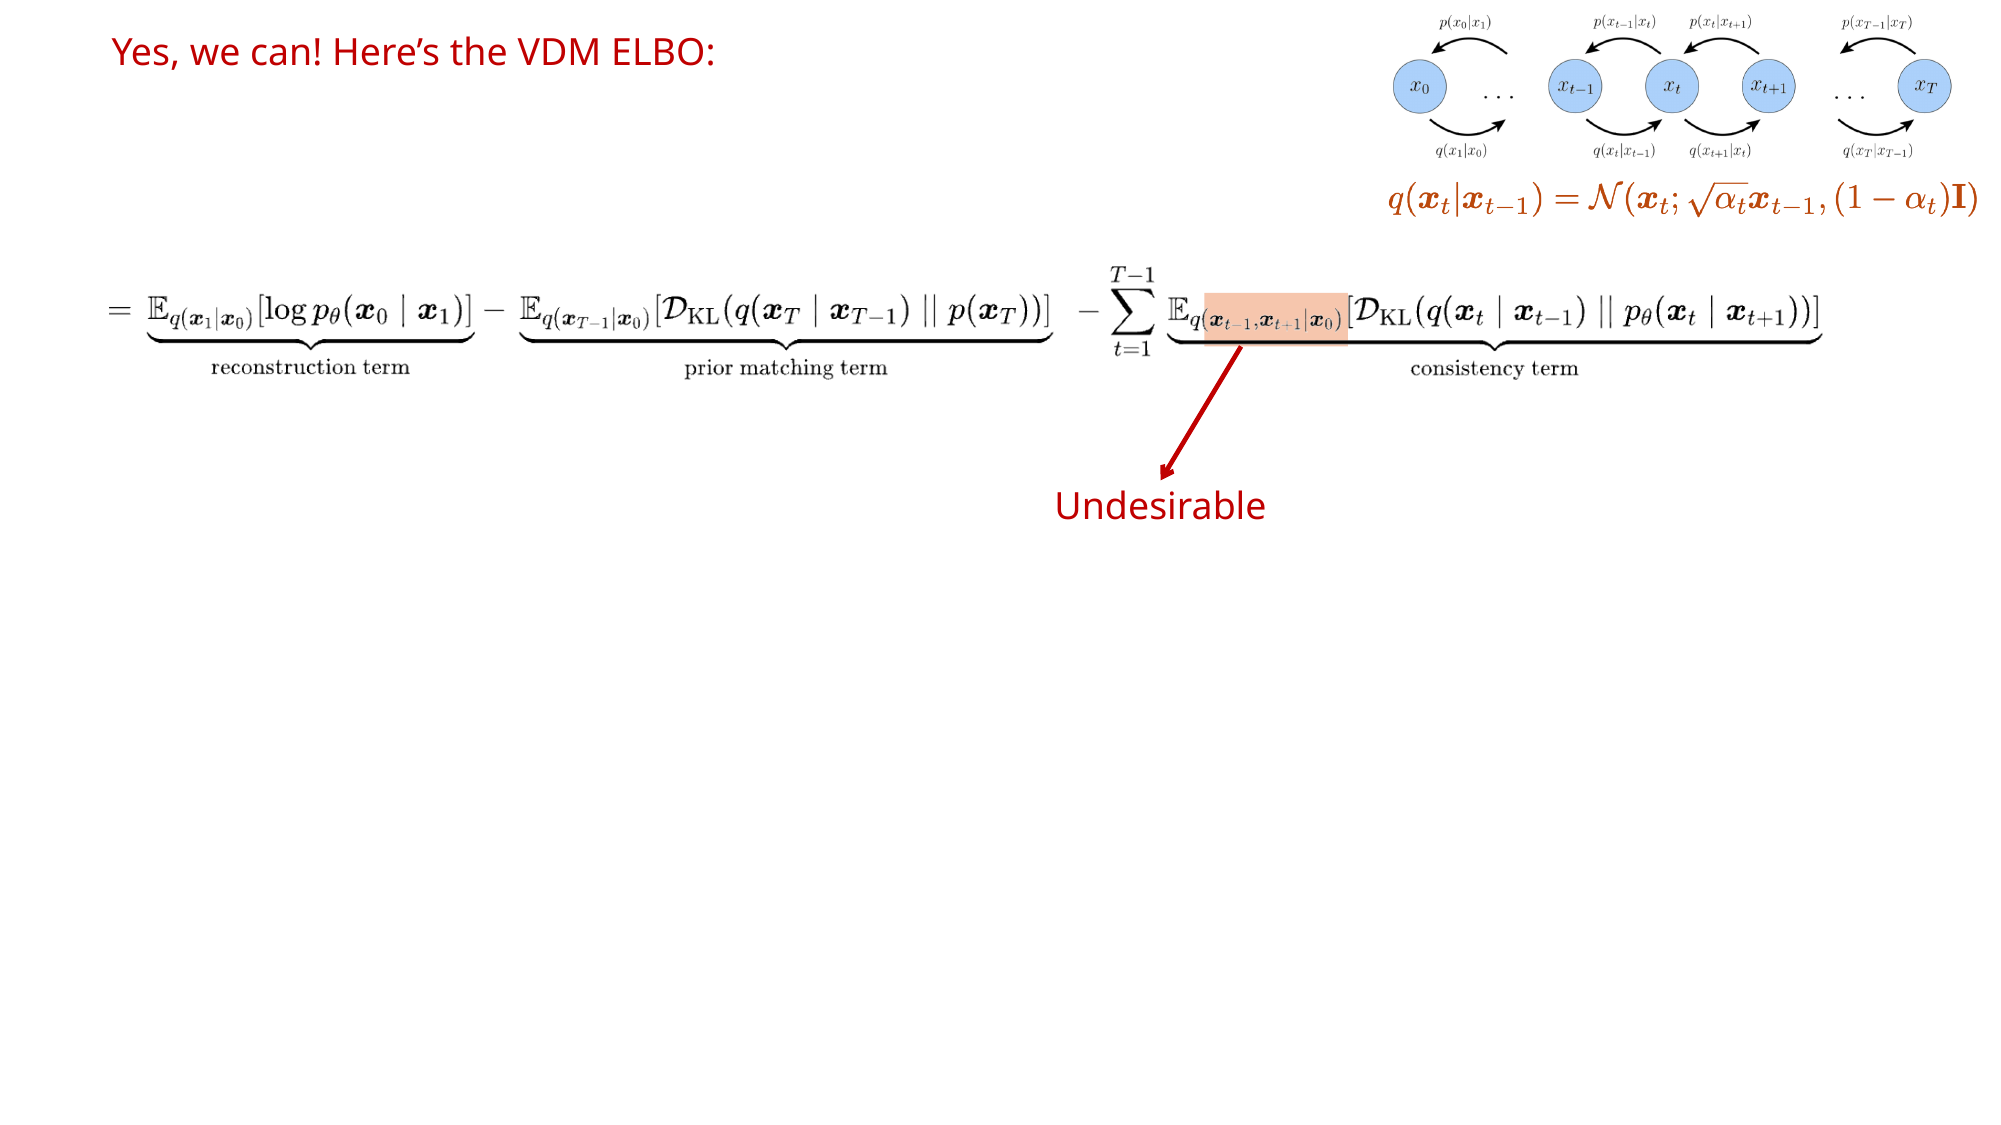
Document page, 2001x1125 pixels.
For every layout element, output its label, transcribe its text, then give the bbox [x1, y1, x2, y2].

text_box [74, 258, 1878, 390]
picture [1373, 9, 1963, 165]
picture [1373, 166, 1992, 233]
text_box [1160, 345, 1242, 481]
text_box Yes, we can! Here’s the VDM ELBO: [96, 20, 731, 81]
text_box Undesirable [1039, 475, 1282, 535]
